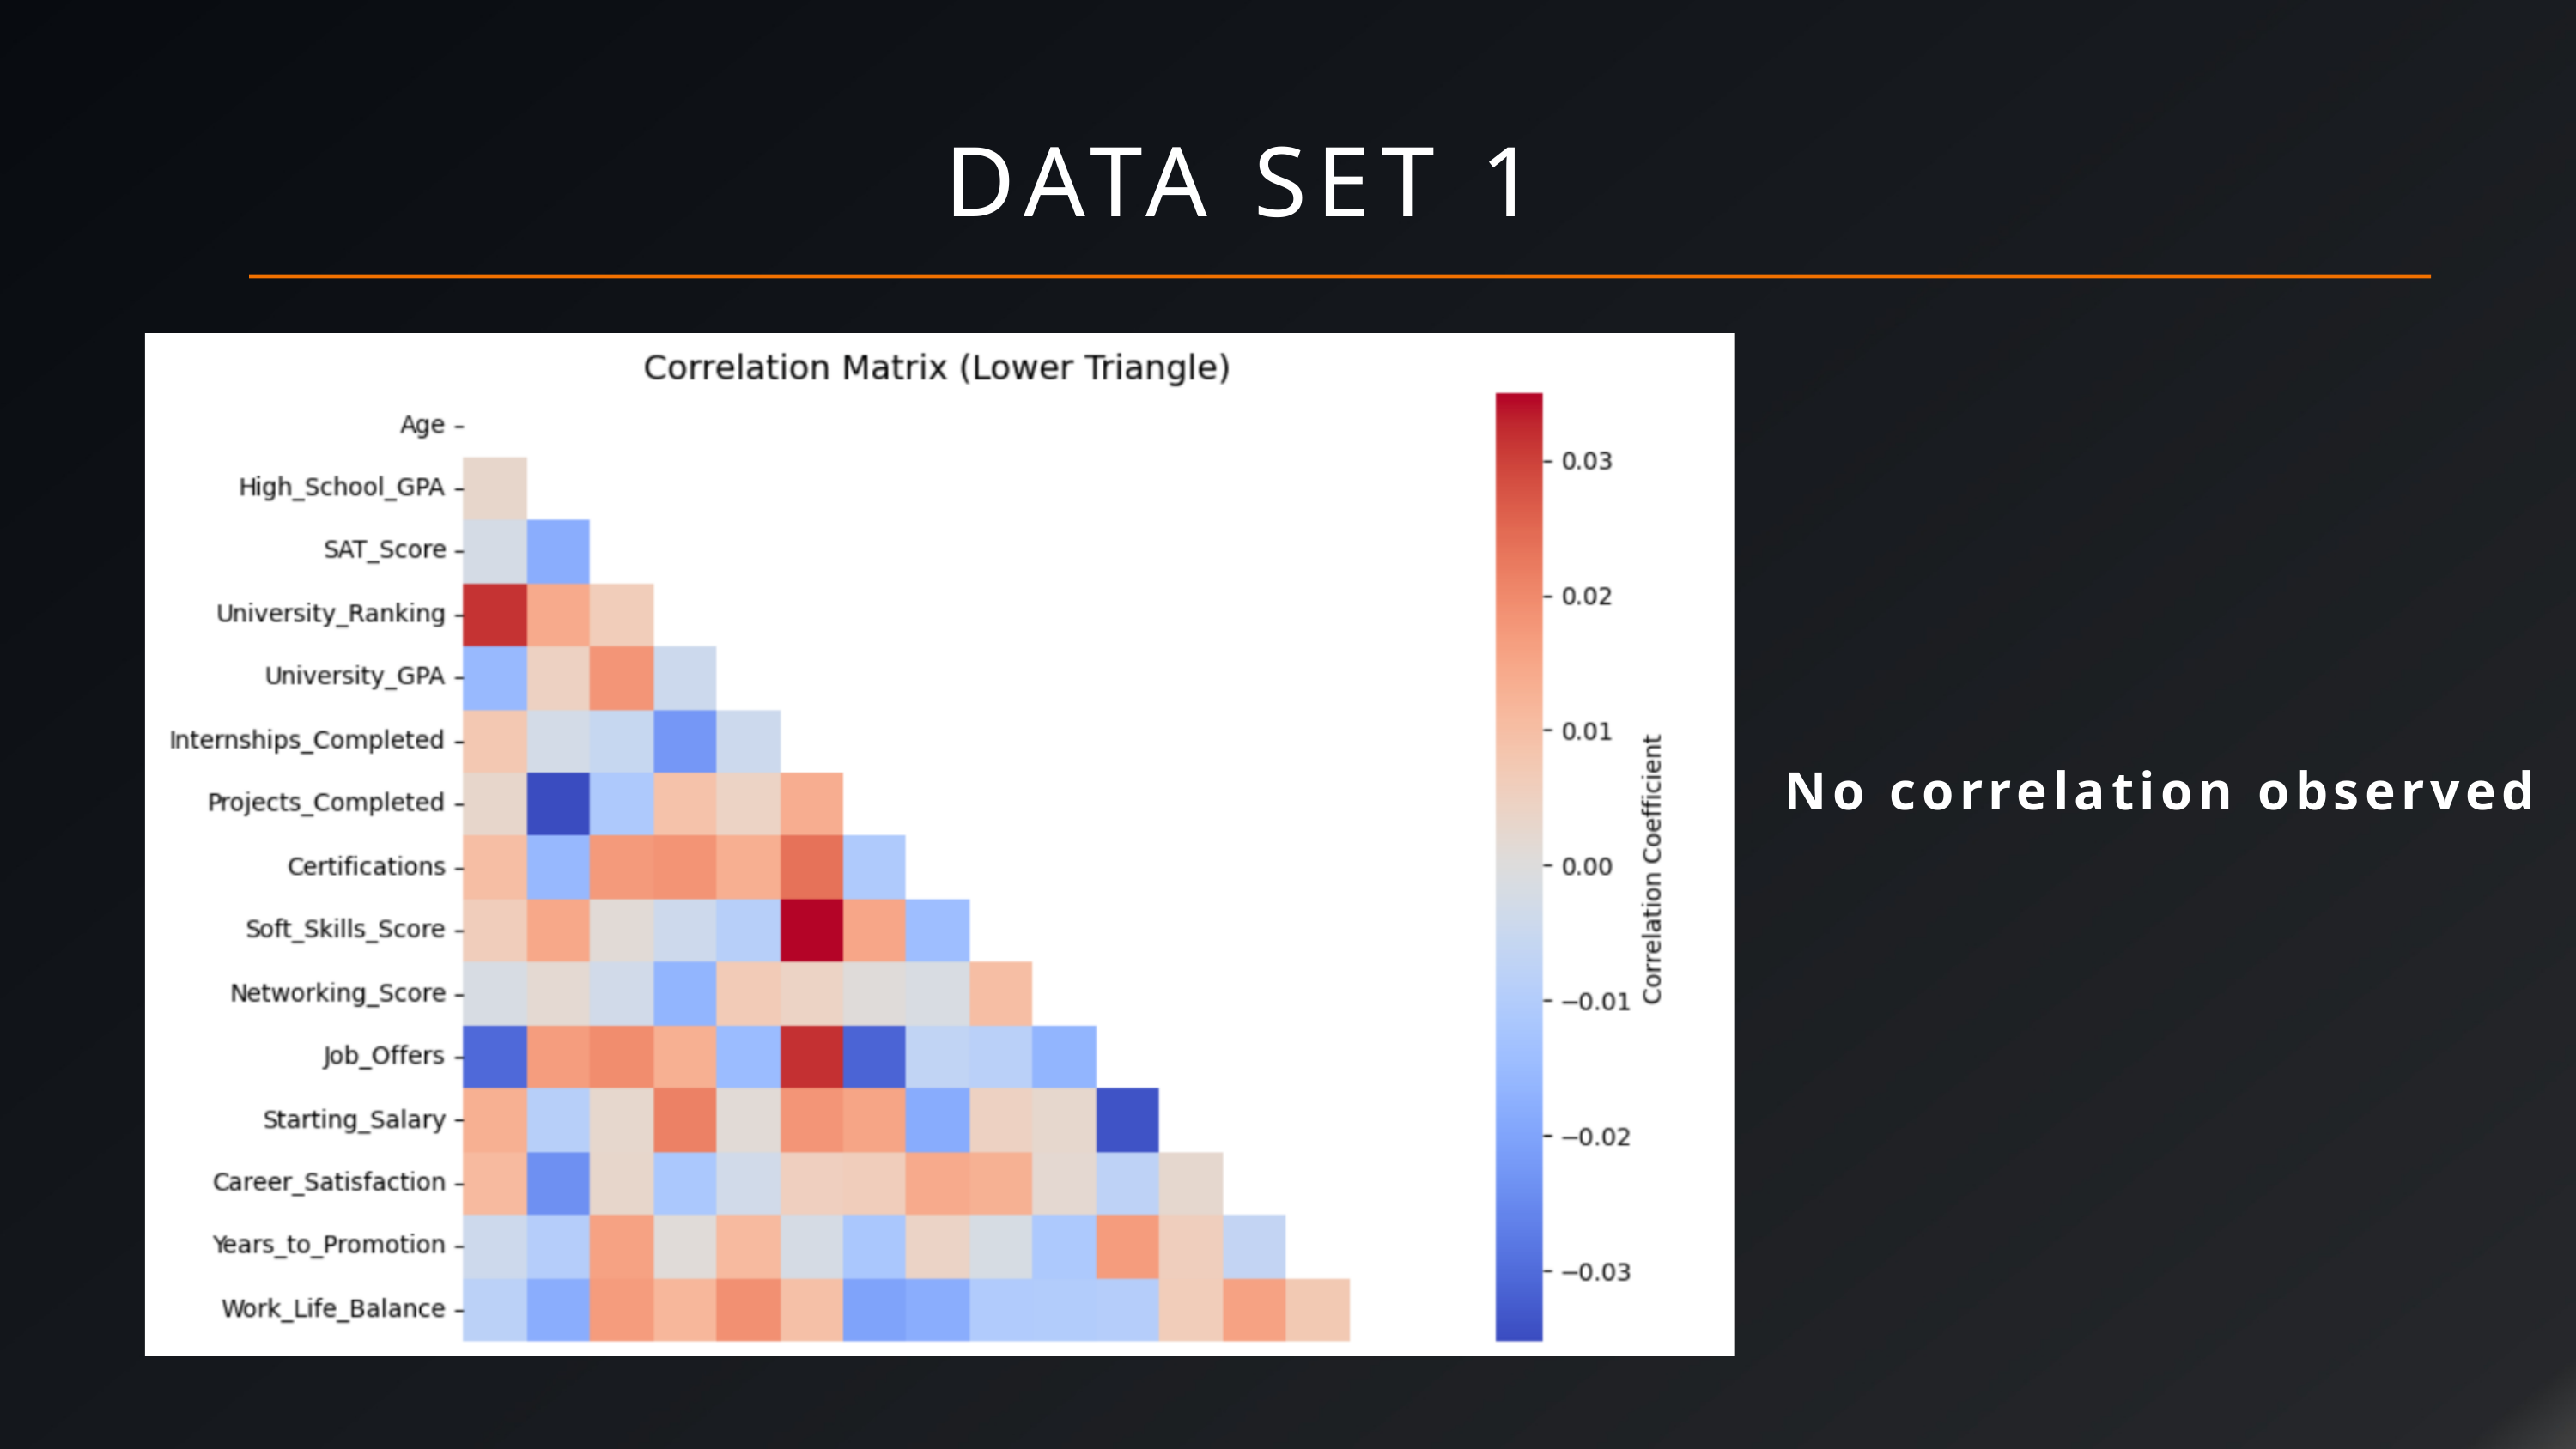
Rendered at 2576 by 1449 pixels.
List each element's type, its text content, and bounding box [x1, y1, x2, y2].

text_box DATA SET 1 [945, 112, 1740, 237]
text_box [144, 333, 1735, 1357]
text_box [0, 0, 2576, 1449]
text_box No correlation observed [1784, 755, 2576, 821]
